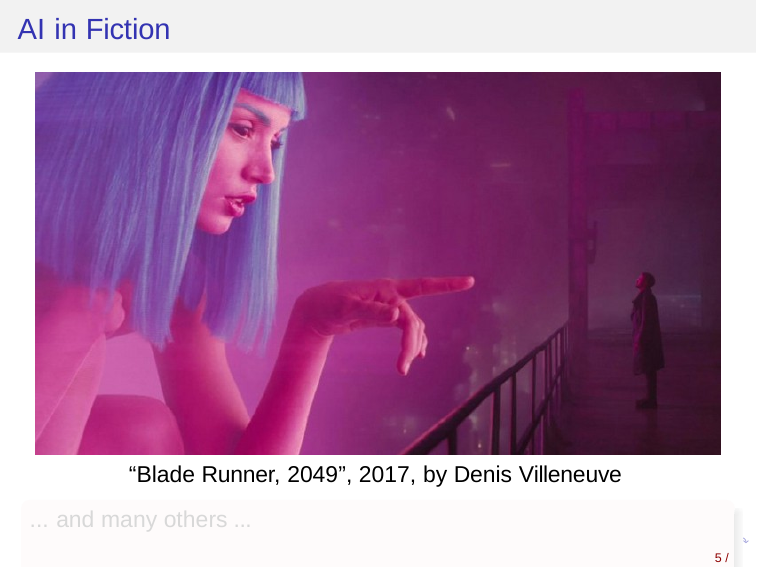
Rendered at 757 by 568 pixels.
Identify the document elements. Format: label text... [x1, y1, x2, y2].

text_box AI in Fiction [15, 7, 176, 46]
picture [35, 72, 721, 455]
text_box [20, 499, 744, 568]
text_box “Blade Runner, 2049”, 2017, by Denis Villeneuve ... and many others ... [21, 457, 735, 498]
